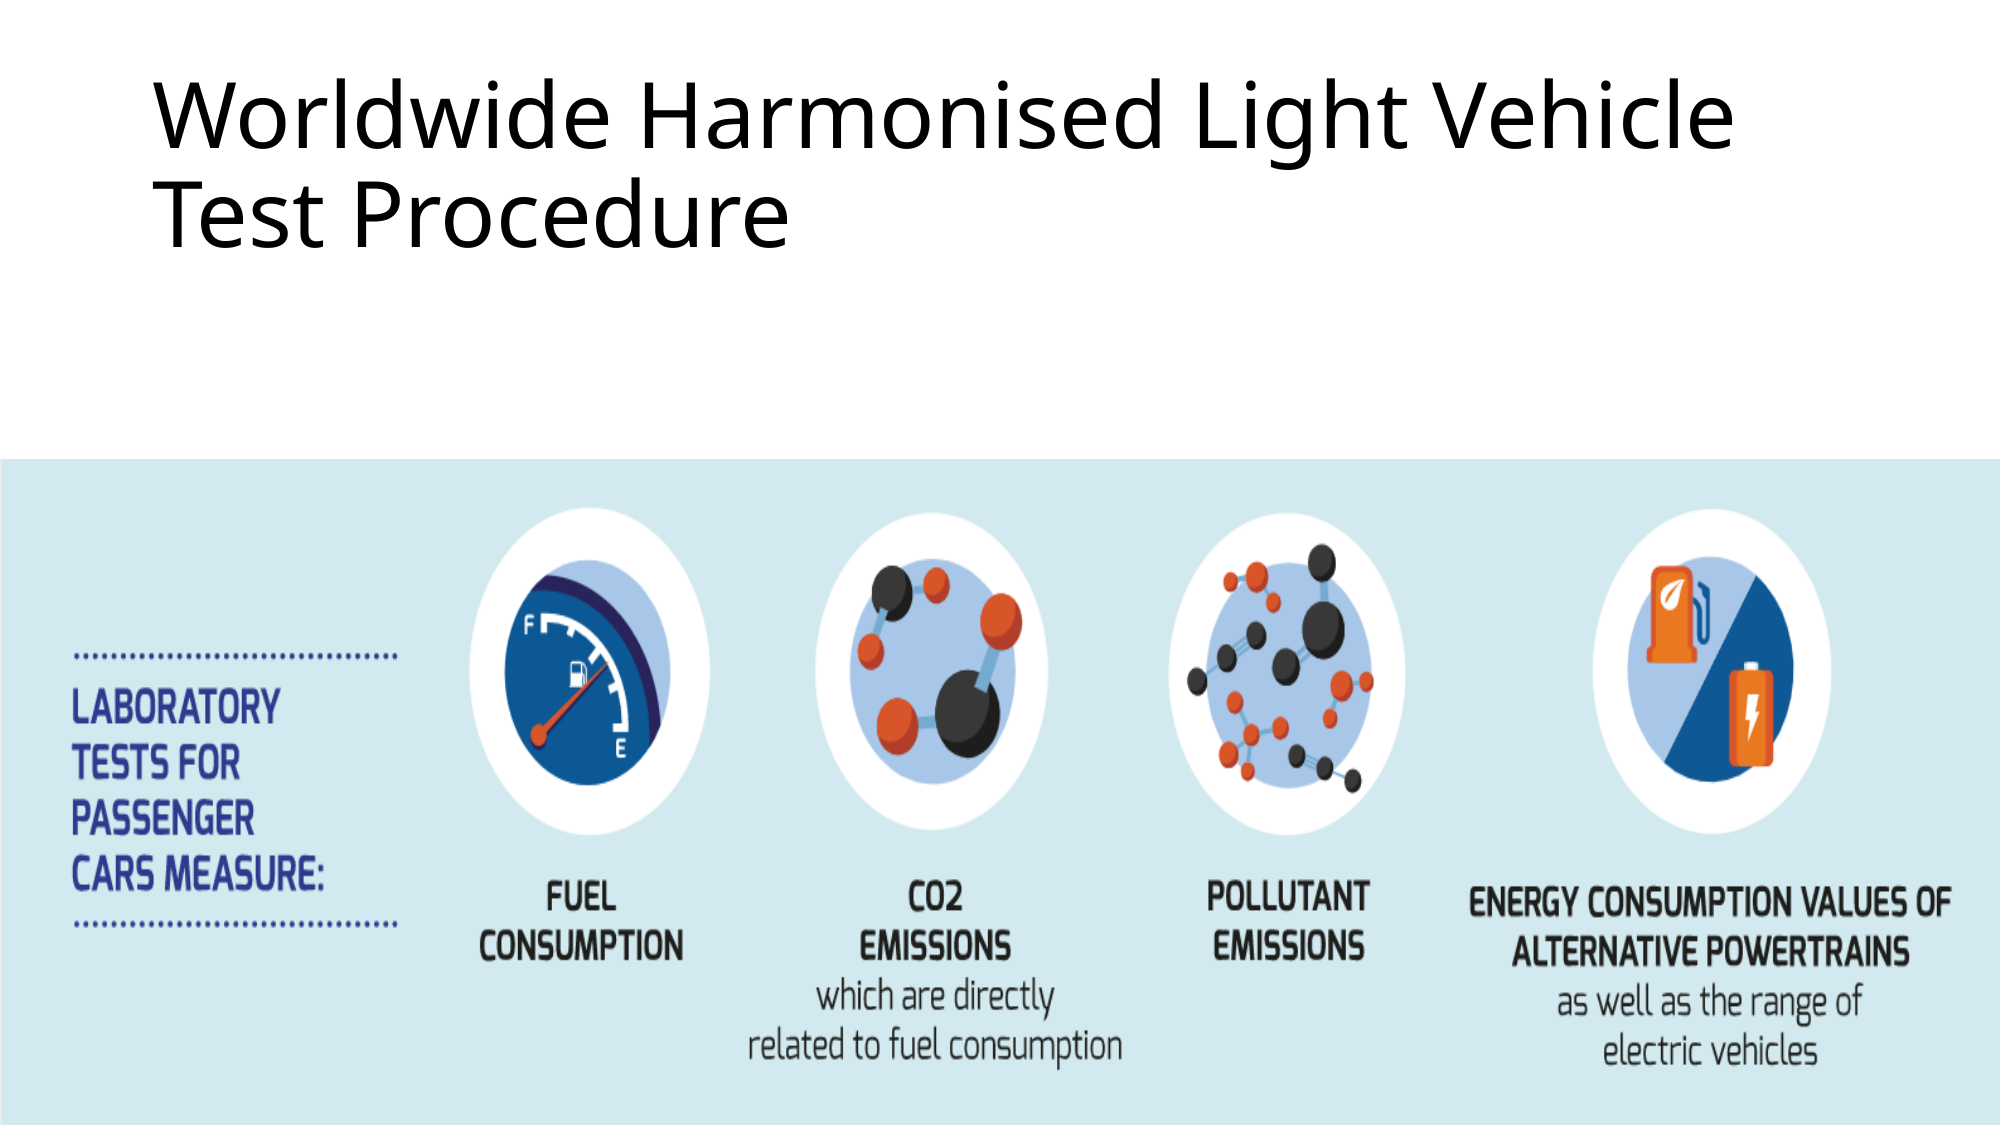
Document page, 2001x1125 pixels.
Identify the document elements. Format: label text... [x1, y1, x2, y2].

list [0, 459, 2000, 1125]
title Worldwide Harmonised Light Vehicle Test Procedure [137, 59, 1863, 278]
